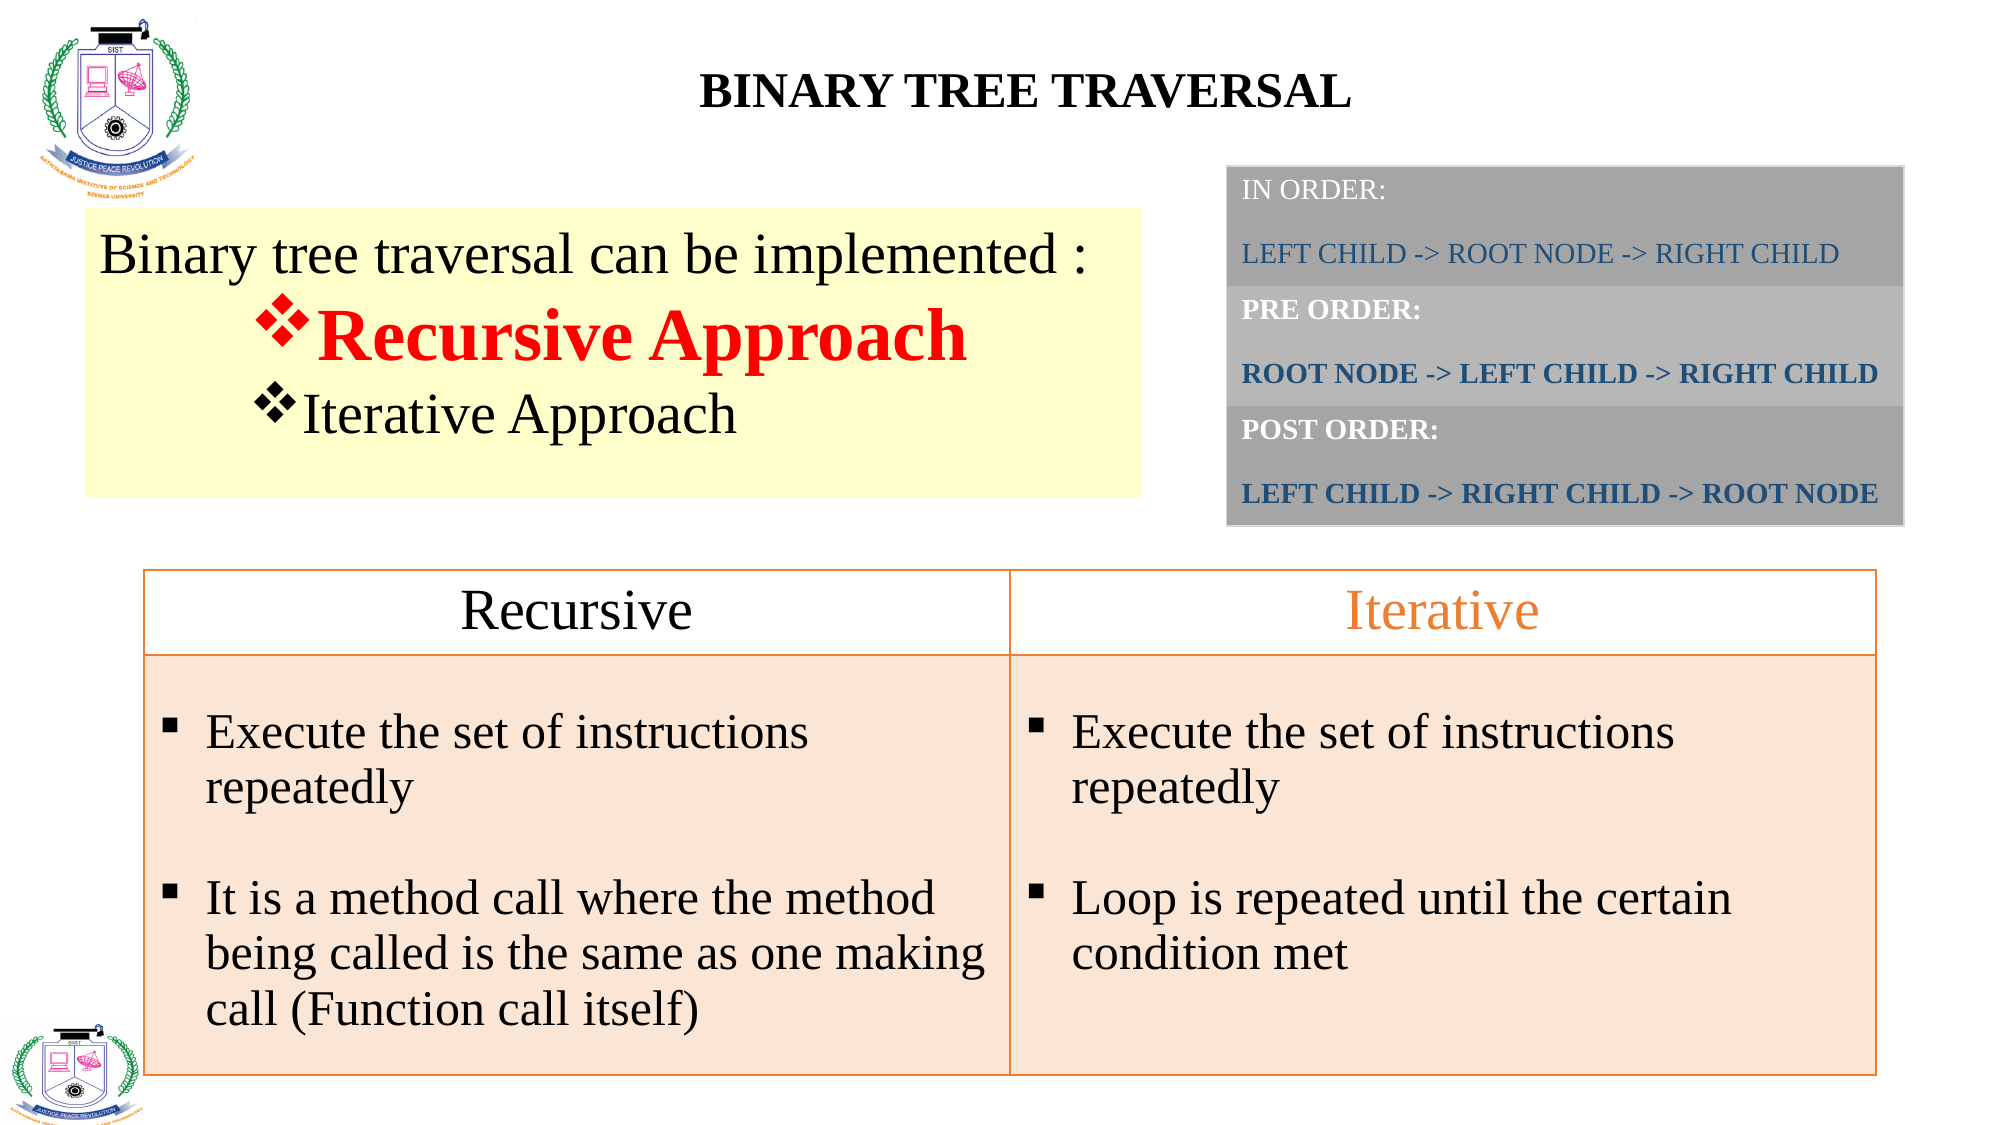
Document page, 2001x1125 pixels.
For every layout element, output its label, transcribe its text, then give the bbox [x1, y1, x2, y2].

picture [28, 14, 196, 205]
text_box Binary tree traversal can be implemented : Recursive Approach Iterative Approach [84, 207, 1142, 498]
picture [0, 1021, 144, 1125]
table_cell Execute the set of instructions repeatedly It is a method call where the method being called is the same as one making call (Function call itself) [145, 656, 1009, 1074]
table_cell POST ORDER: LEFT CHILD -> RIGHT CHILD -> ROOT NODE [1227, 406, 1903, 525]
table_header Recursive [145, 571, 1009, 654]
table_cell Execute the set of instructions repeatedly Loop is repeated until the certain condition met [1011, 656, 1875, 1074]
table_header Iterative [1011, 571, 1875, 654]
table_header IN ORDER: LEFT CHILD -> ROOT NODE -> RIGHT CHILD [1227, 167, 1903, 286]
table_cell PRE ORDER: ROOT NODE -> LEFT CHILD -> RIGHT CHILD [1227, 286, 1903, 406]
text_box BINARY TREE TRAVERSAL [253, 49, 1799, 125]
